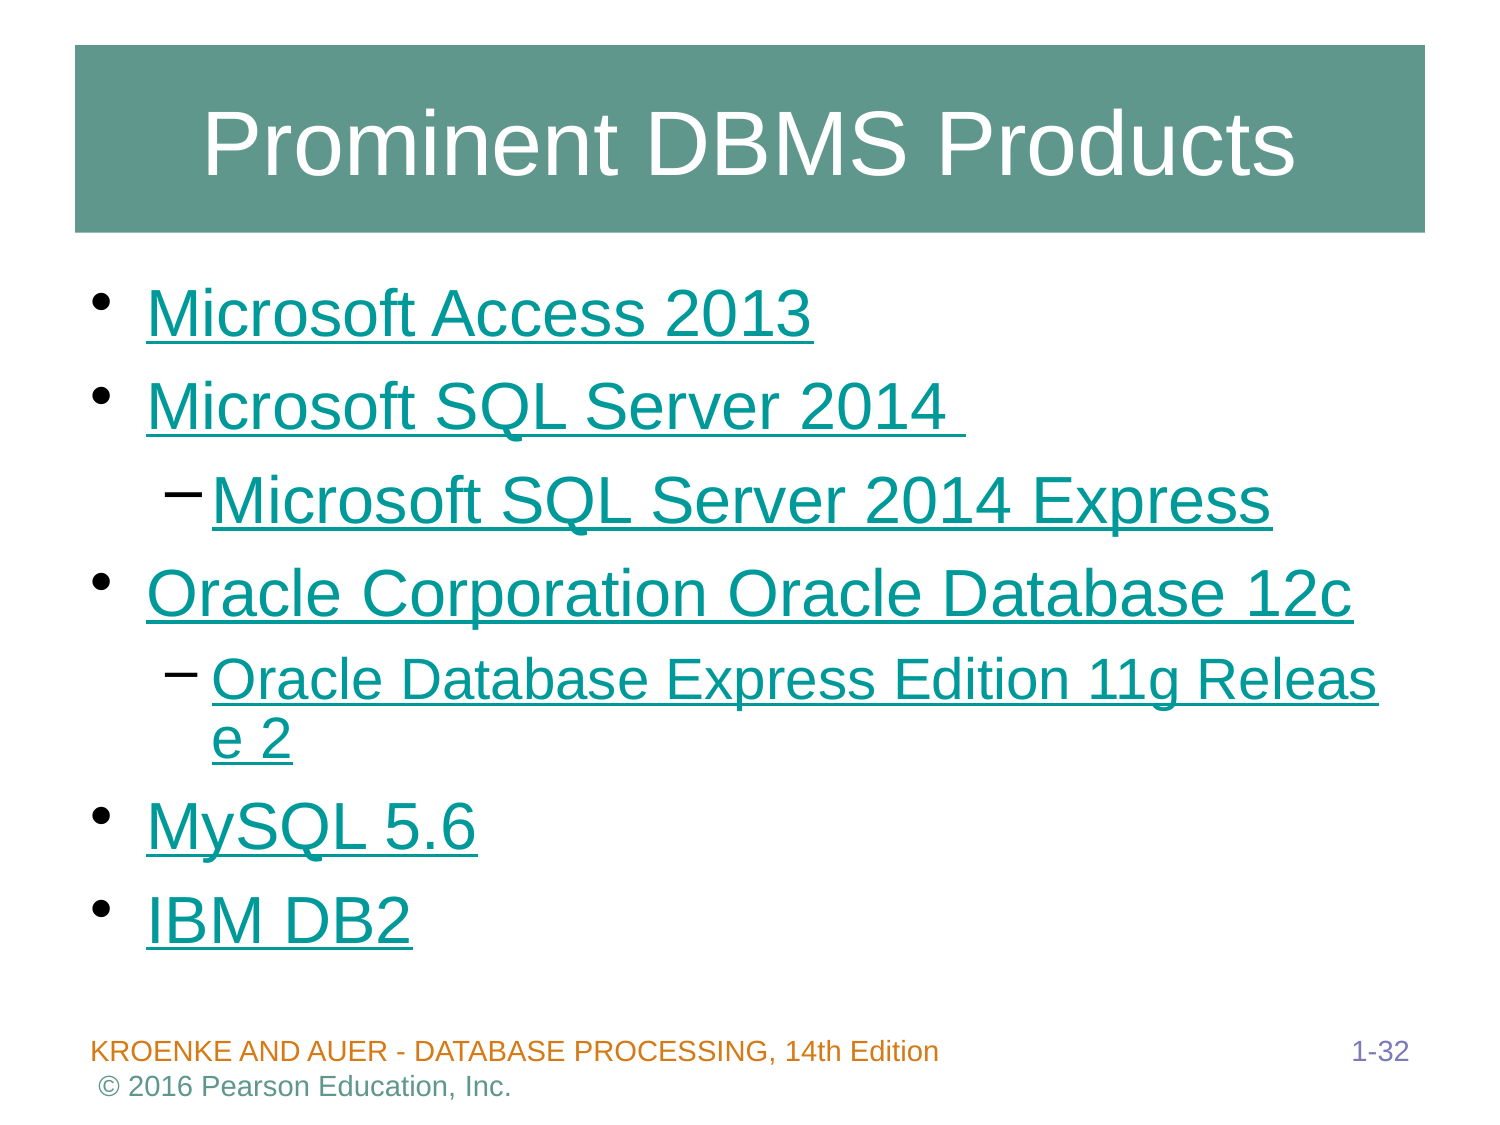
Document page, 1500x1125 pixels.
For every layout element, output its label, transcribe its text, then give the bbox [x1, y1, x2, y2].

slide_number 1-32 [1074, 1024, 1426, 1103]
title Prominent DBMS Products [74, 44, 1426, 233]
list Microsoft Access 2013 Microsoft SQL Server 2014 Microsoft SQL Server 2014 Express Oracle Corporation Oracle Database 12c Oracle Database Express Edition 11g Release 2 MySQL 5.6 IBM DB2 [74, 262, 1426, 1006]
footer KROENKE AND AUER - DATABASE PROCESSING, 14th Edition © 2016 Pearson Education, Inc. [74, 1024, 963, 1104]
